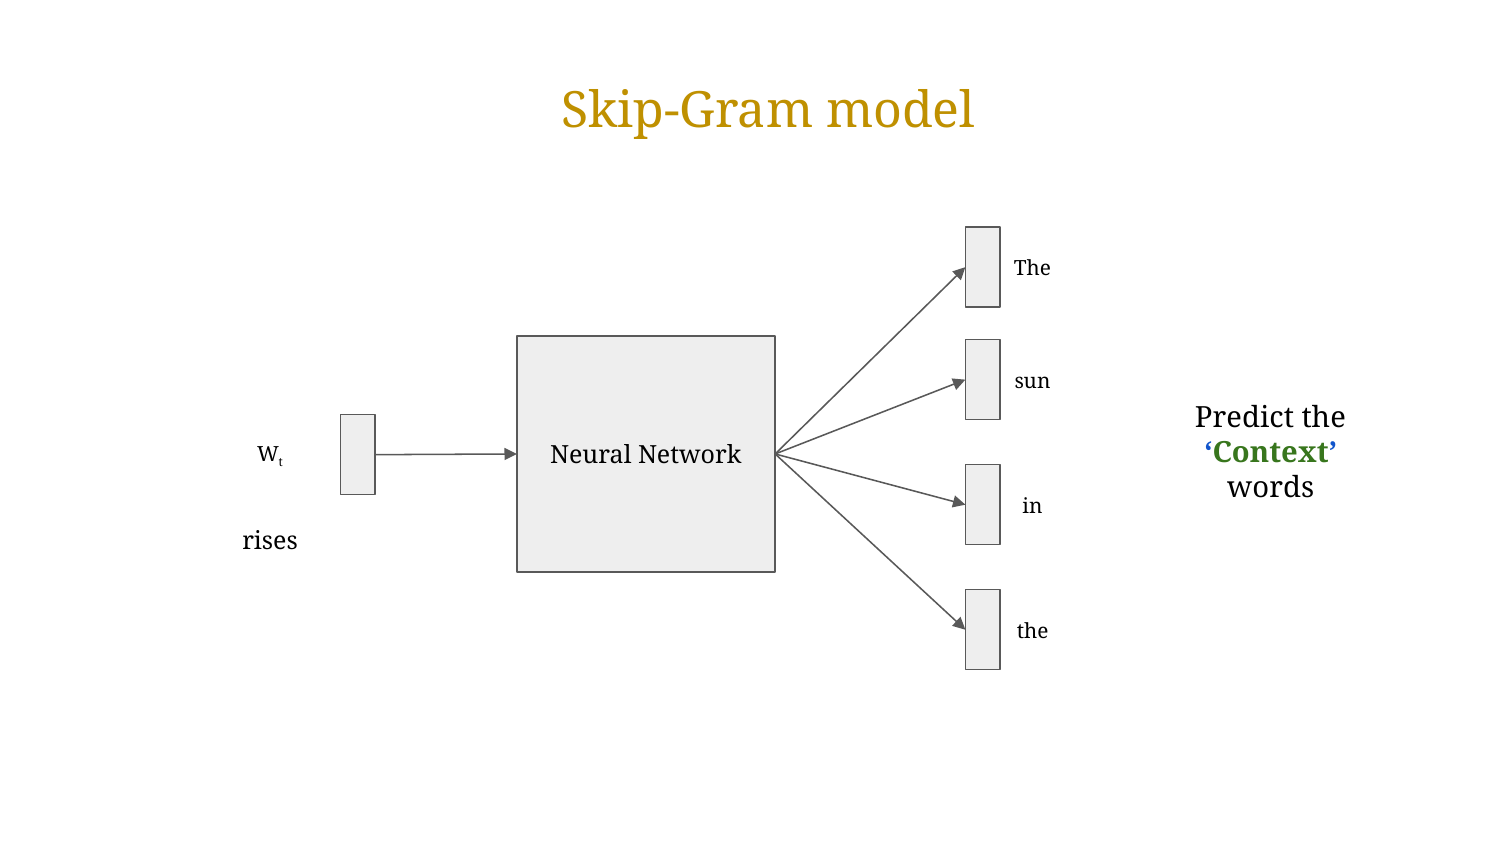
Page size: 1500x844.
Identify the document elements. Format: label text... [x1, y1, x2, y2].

text_box sun [980, 359, 1085, 401]
text_box the [980, 609, 1085, 651]
text_box [965, 589, 1000, 670]
text_box Neural Network [516, 335, 769, 573]
text_box in [980, 484, 1085, 526]
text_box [774, 379, 966, 452]
text_box The [980, 246, 1085, 288]
text_box [965, 227, 1000, 308]
text_box Wt [218, 434, 322, 476]
text_box [970, 464, 1000, 545]
text_box [970, 339, 1000, 420]
text_box Predict the ‘Context’ words [1164, 381, 1377, 521]
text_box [774, 453, 966, 630]
text_box rises [185, 509, 355, 575]
text_box Skip-Gram model [109, 72, 1427, 143]
text_box [340, 414, 375, 495]
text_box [774, 266, 966, 379]
